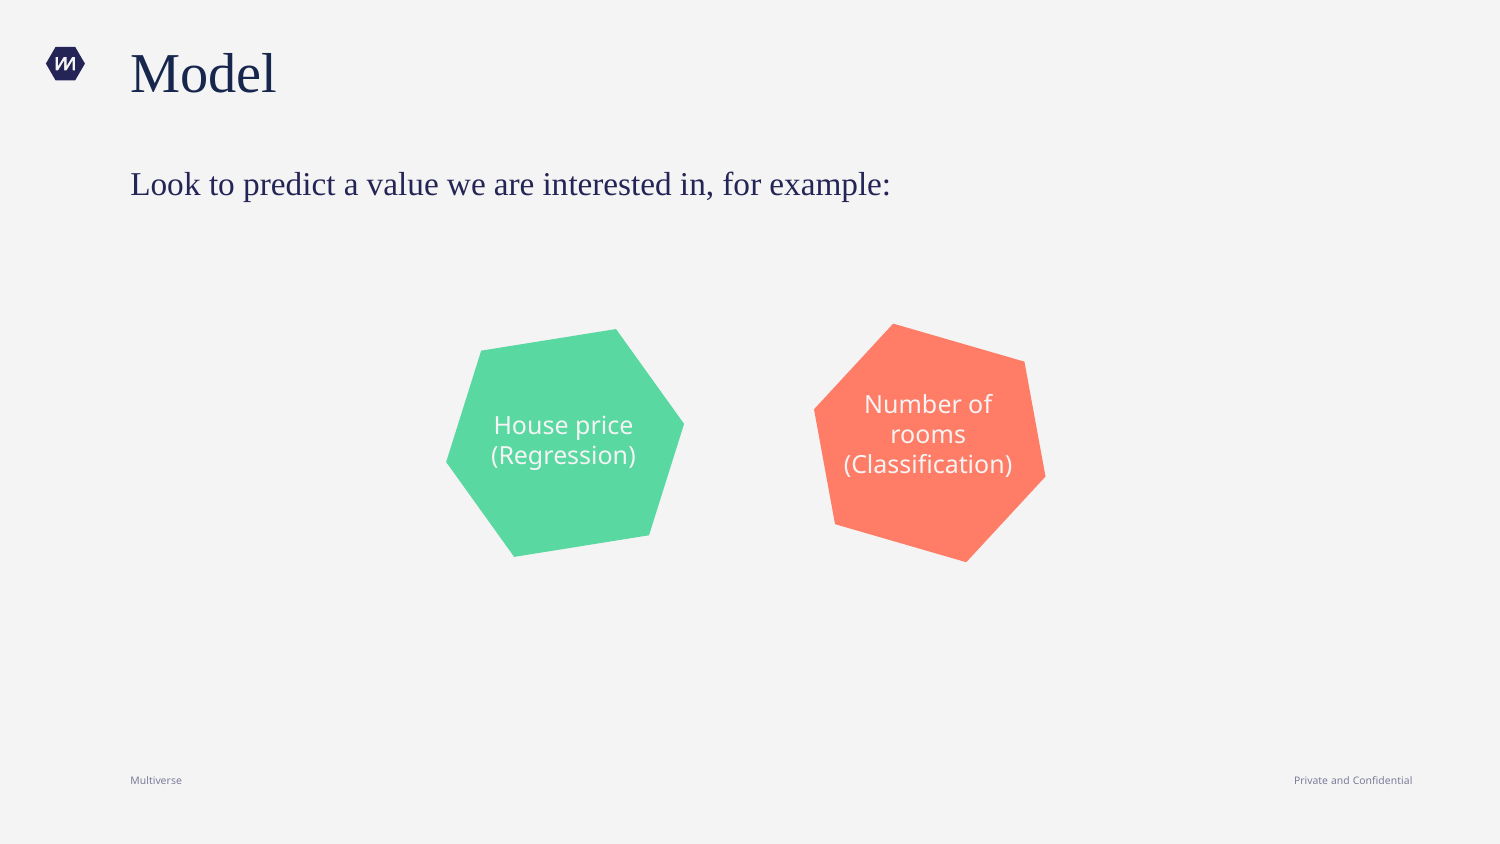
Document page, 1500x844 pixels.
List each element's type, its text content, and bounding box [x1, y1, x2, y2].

title Model [130, 36, 1453, 177]
text_box Number of rooms (Classification) [829, 388, 1027, 480]
text_box Look to predict a value we are interested in, for example: [130, 177, 962, 215]
text_box House price (Regression) [485, 409, 642, 470]
text_box [814, 323, 1046, 563]
text_box [446, 329, 685, 557]
